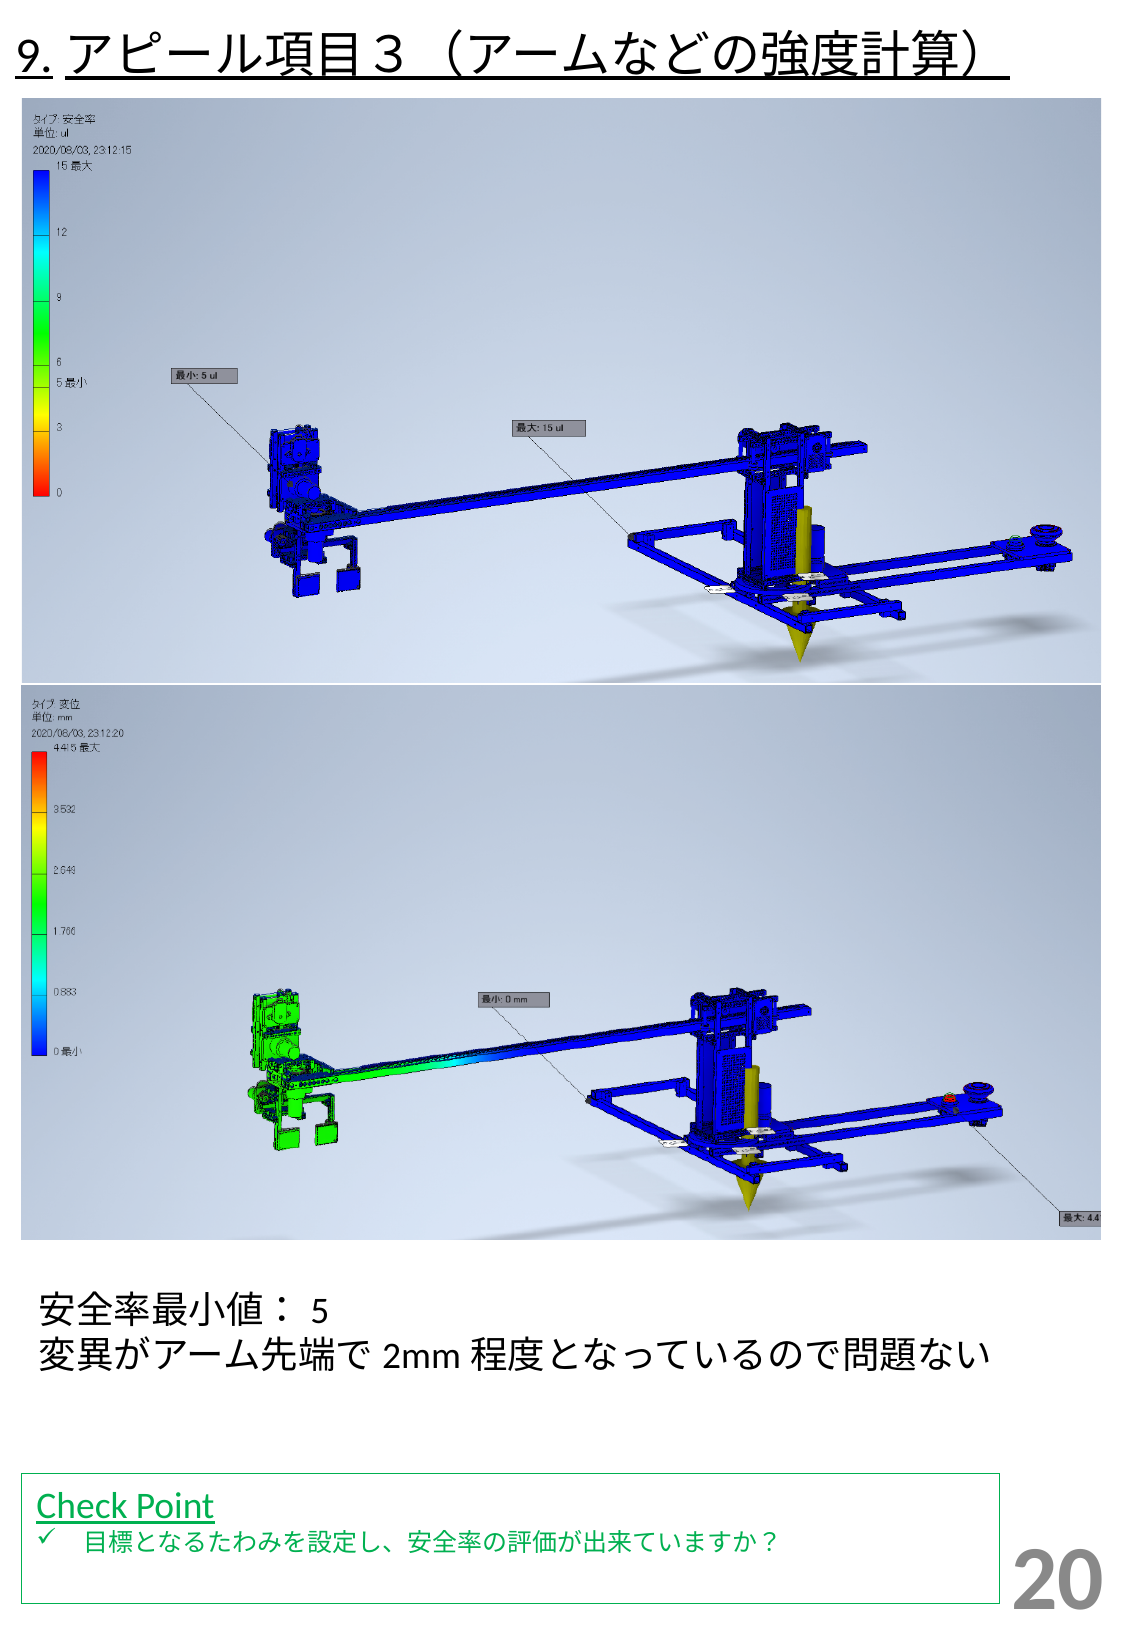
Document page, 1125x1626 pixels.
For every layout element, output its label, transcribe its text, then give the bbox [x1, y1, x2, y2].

text_box 安全率最小値：5 変異がアーム先端で2mm程度となっているので問題ない [24, 1278, 1125, 1384]
picture [21, 685, 1102, 1241]
title 9.アピール項目３（アームなどの強度計算） [0, 9, 1125, 96]
text_box Check Point 目標となるたわみを設定し、安全率の評価が出来ていますか？ [21, 1473, 1000, 1604]
slide_number 20 [857, 1529, 1120, 1616]
picture [21, 97, 1102, 683]
